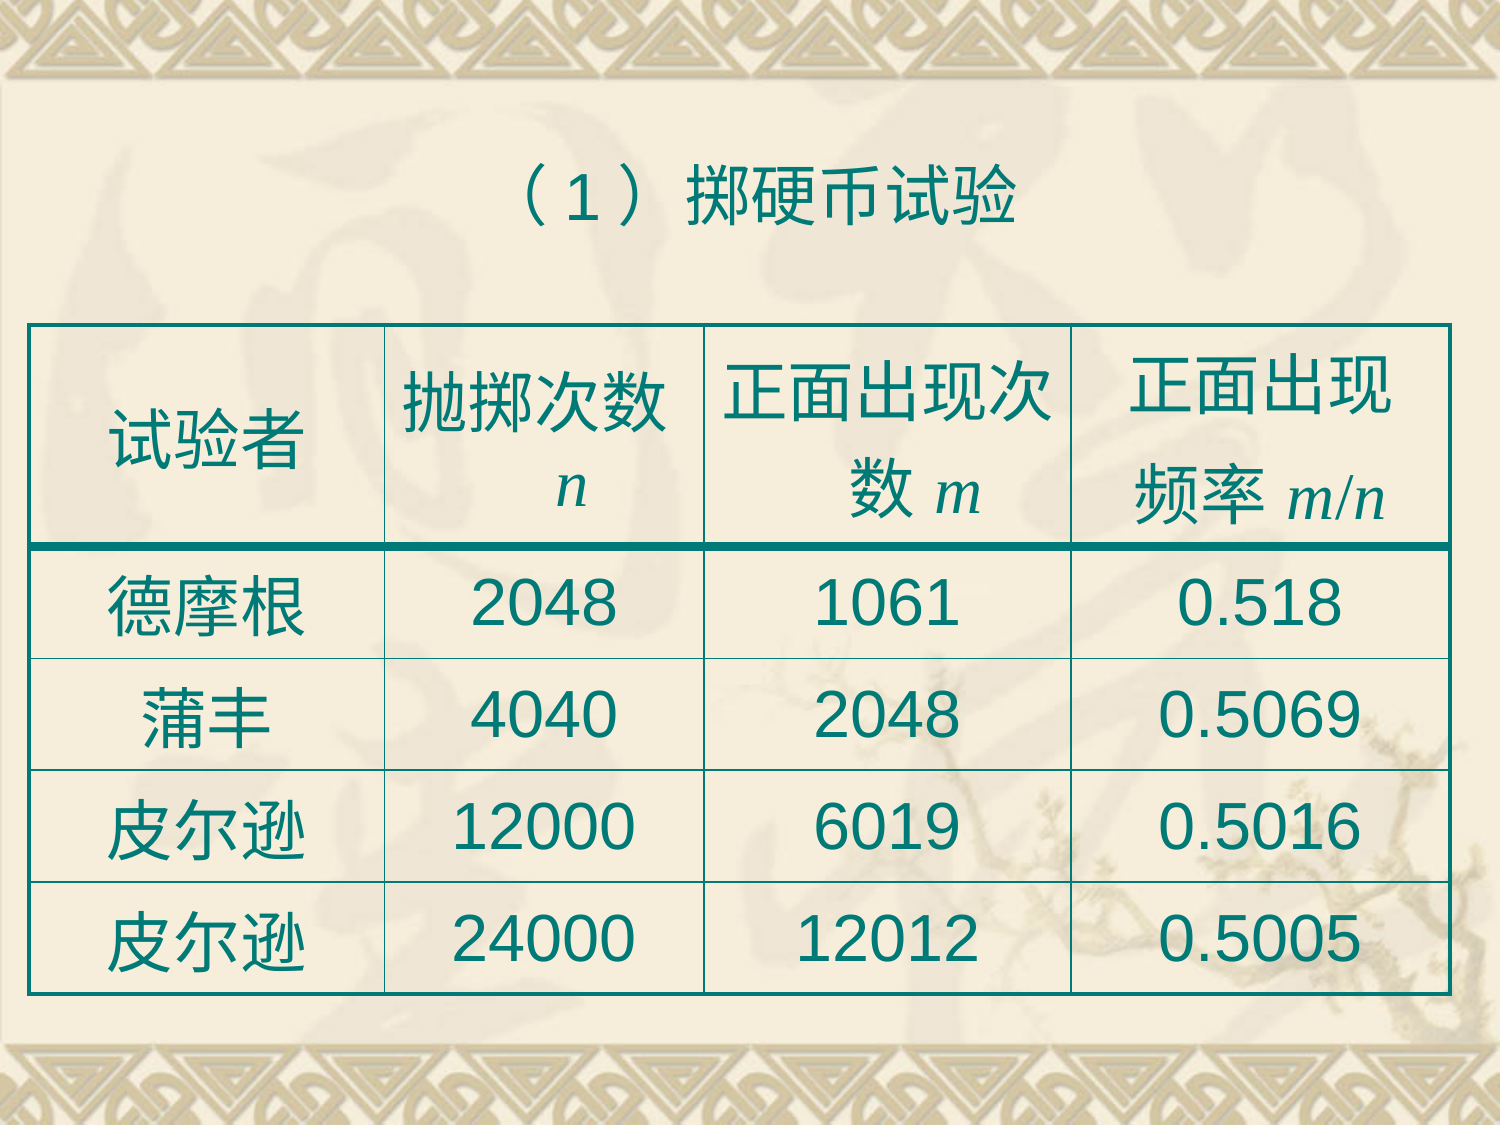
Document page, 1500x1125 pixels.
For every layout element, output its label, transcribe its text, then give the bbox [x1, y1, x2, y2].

table_cell 德摩根 [31, 551, 384, 658]
table_header 正面出现 频率m/n [1072, 327, 1448, 542]
table_cell 1061 [705, 551, 1070, 658]
table_cell 0.5016 [1072, 771, 1448, 881]
table_cell 2048 [705, 659, 1070, 769]
table_cell 皮尔逊 [31, 883, 384, 992]
table_cell 0.5069 [1072, 659, 1448, 769]
picture [0, 0, 1500, 1125]
table_cell 2048 [385, 551, 703, 658]
table_cell 6019 [705, 771, 1070, 881]
table_cell 0.5005 [1072, 883, 1448, 992]
table_header 抛掷次数n [385, 327, 703, 542]
table_cell 0.518 [1072, 551, 1448, 658]
table_header 试验者 [31, 327, 384, 542]
title （1）掷硬币试验 [49, 99, 1451, 288]
table_header 正面出现次数m [705, 327, 1070, 542]
table_cell 4040 [385, 659, 703, 769]
table_cell 蒲丰 [31, 659, 384, 769]
table_cell 12000 [385, 771, 703, 881]
table_cell 24000 [385, 883, 703, 992]
table_cell 皮尔逊 [31, 771, 384, 881]
table_cell 12012 [705, 883, 1070, 992]
